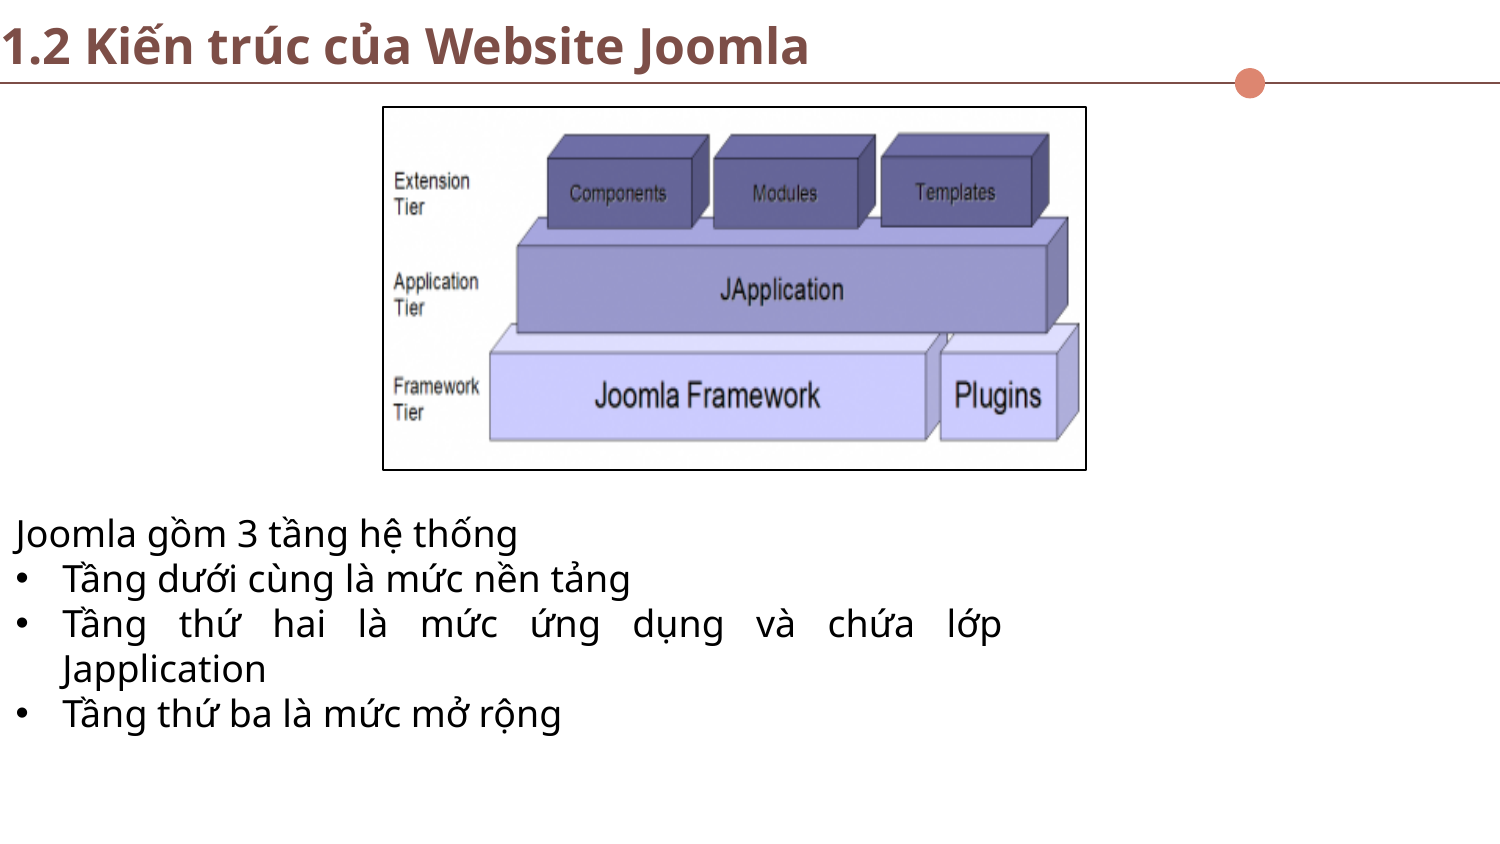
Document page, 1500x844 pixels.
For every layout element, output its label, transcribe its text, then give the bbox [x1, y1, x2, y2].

picture [383, 107, 1086, 470]
text_box 1.2 Kiến trúc của Website Joomla [0, 11, 850, 66]
text_box Joomla gồm 3 tầng hệ thống Tầng dưới cùng là mức nền tảng Tầng thứ hai là mức ứng dụng và chứa lớp Japplication Tầng thứ ba là mức mở rộng [15, 509, 1004, 735]
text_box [0, 67, 1500, 99]
